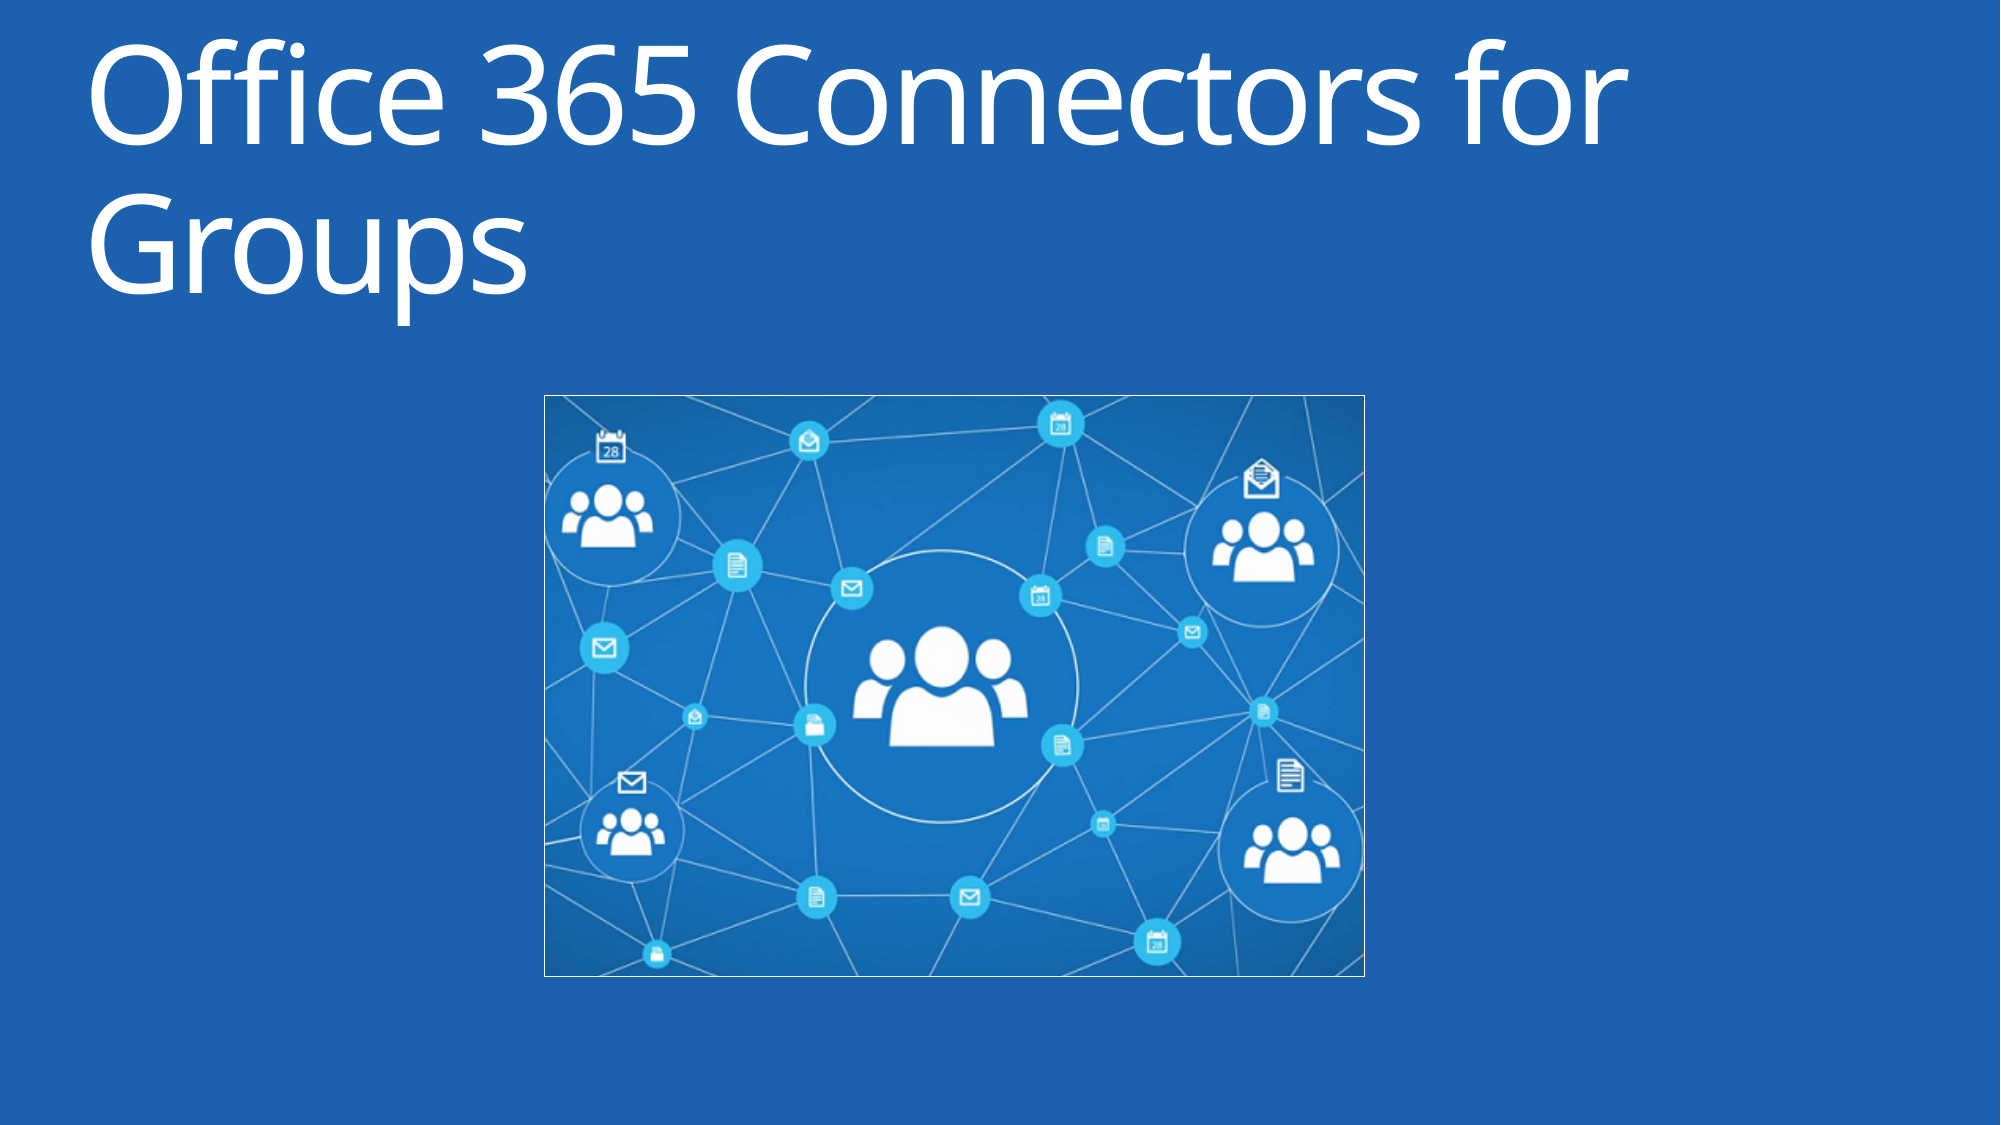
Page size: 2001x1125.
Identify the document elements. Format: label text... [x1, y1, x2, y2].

title Office 365 Connectors for Groups [83, 122, 1913, 323]
picture [544, 395, 1365, 977]
